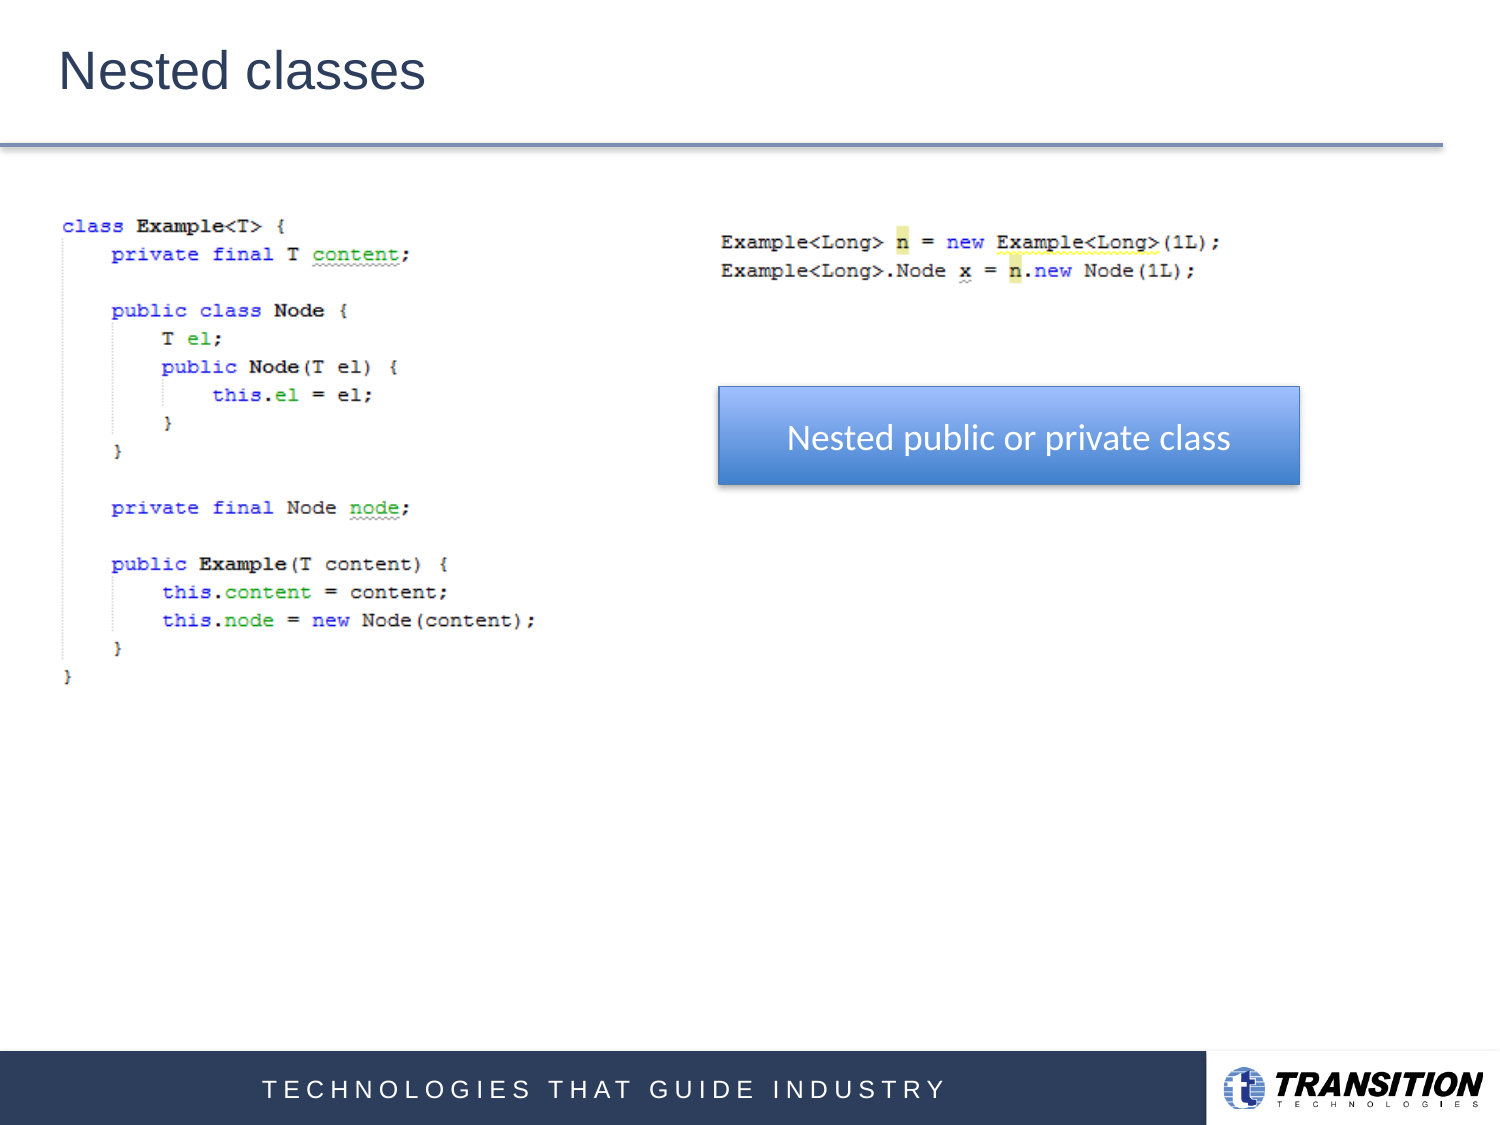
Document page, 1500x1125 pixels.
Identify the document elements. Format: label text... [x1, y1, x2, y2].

text_box Nested public or private class [718, 386, 1300, 485]
picture [701, 212, 1246, 304]
title Nested classes [0, 0, 1500, 145]
picture [50, 212, 566, 698]
